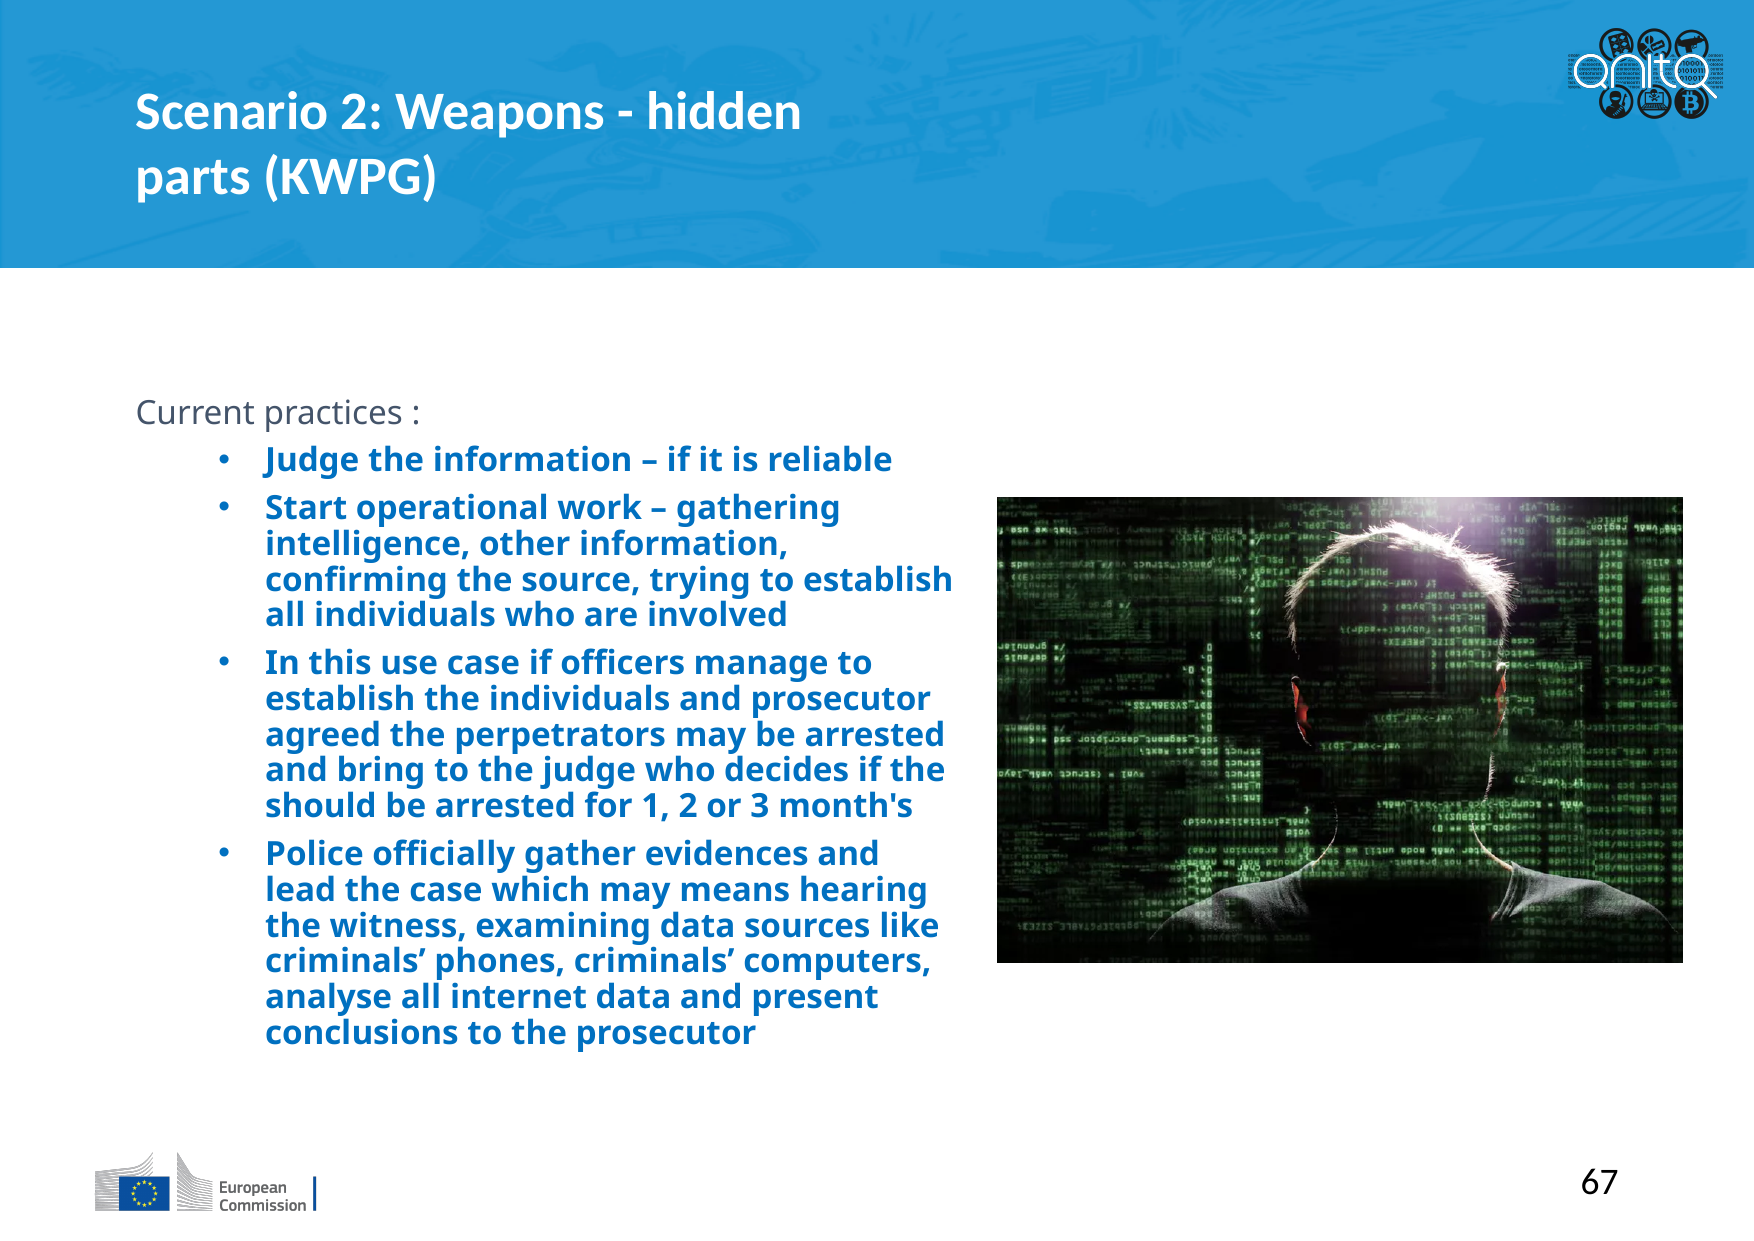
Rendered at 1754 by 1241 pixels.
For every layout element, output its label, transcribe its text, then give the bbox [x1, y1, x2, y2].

picture [996, 497, 1683, 963]
picture [87, 1145, 323, 1216]
picture [0, 0, 1754, 268]
list Scenario 2: Weapons - hidden parts (KWPG) [120, 68, 869, 244]
slide_number 67 [1238, 1149, 1634, 1216]
list Current practices : Judge the information – if it is reliable Start operational work – gathering intelligence, other information, confirming the source, trying to establish all individuals who are involved In this use case if officers manage to establish the individuals and prosecutor agreed the perpetrators may be arrested and bring to the judge who decides if the should be arrested for 1, 2 or 3 month's Police officially gather evidences and lead the case which may means hearing the witness, examining data sources like criminals’ phones, criminals’ computers, analyse all internet data and present conclusions to the prosecutor [120, 388, 974, 1117]
